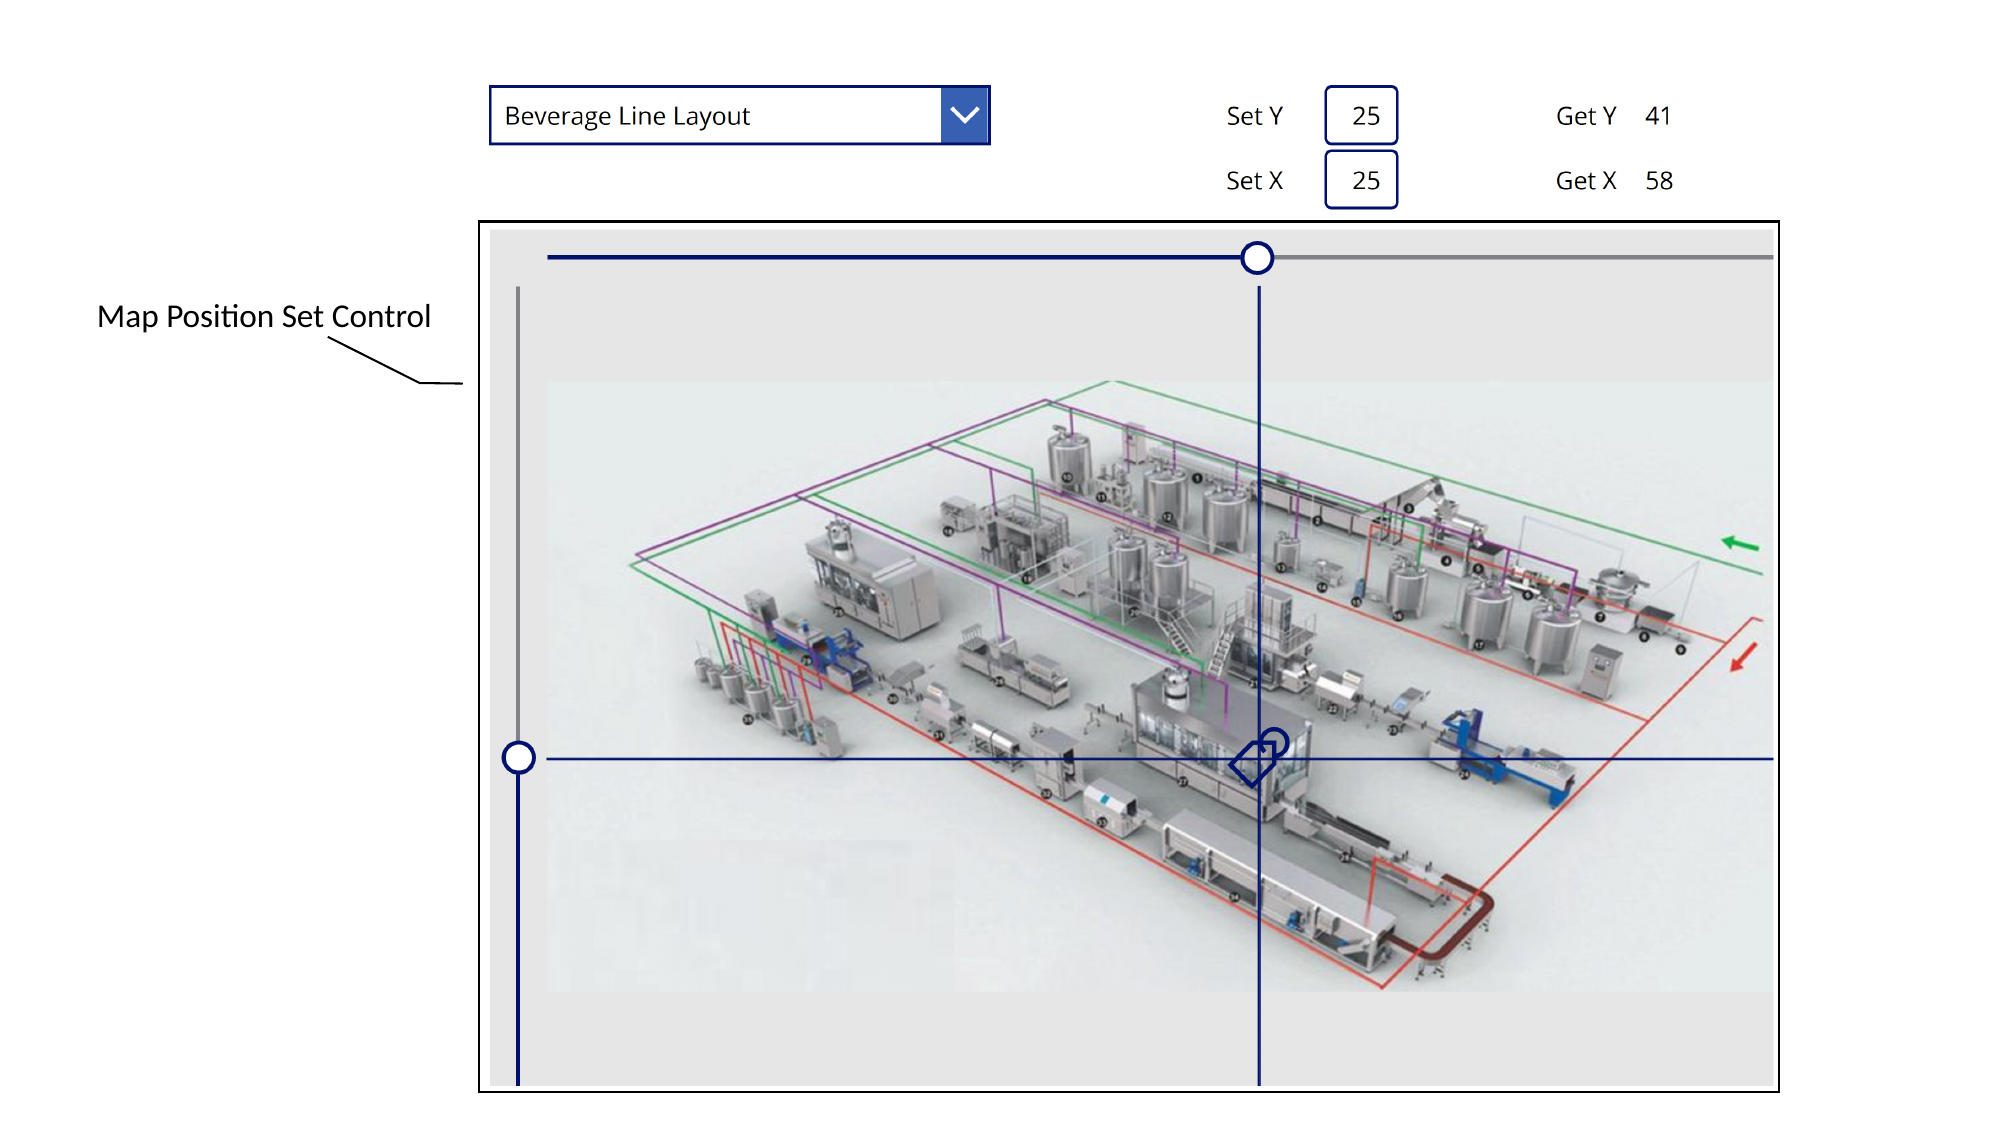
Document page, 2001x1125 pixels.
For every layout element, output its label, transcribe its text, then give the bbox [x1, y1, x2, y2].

text_box [335, 342, 463, 385]
picture [479, 63, 1786, 1098]
text_box Map Position Set Control [82, 286, 448, 342]
